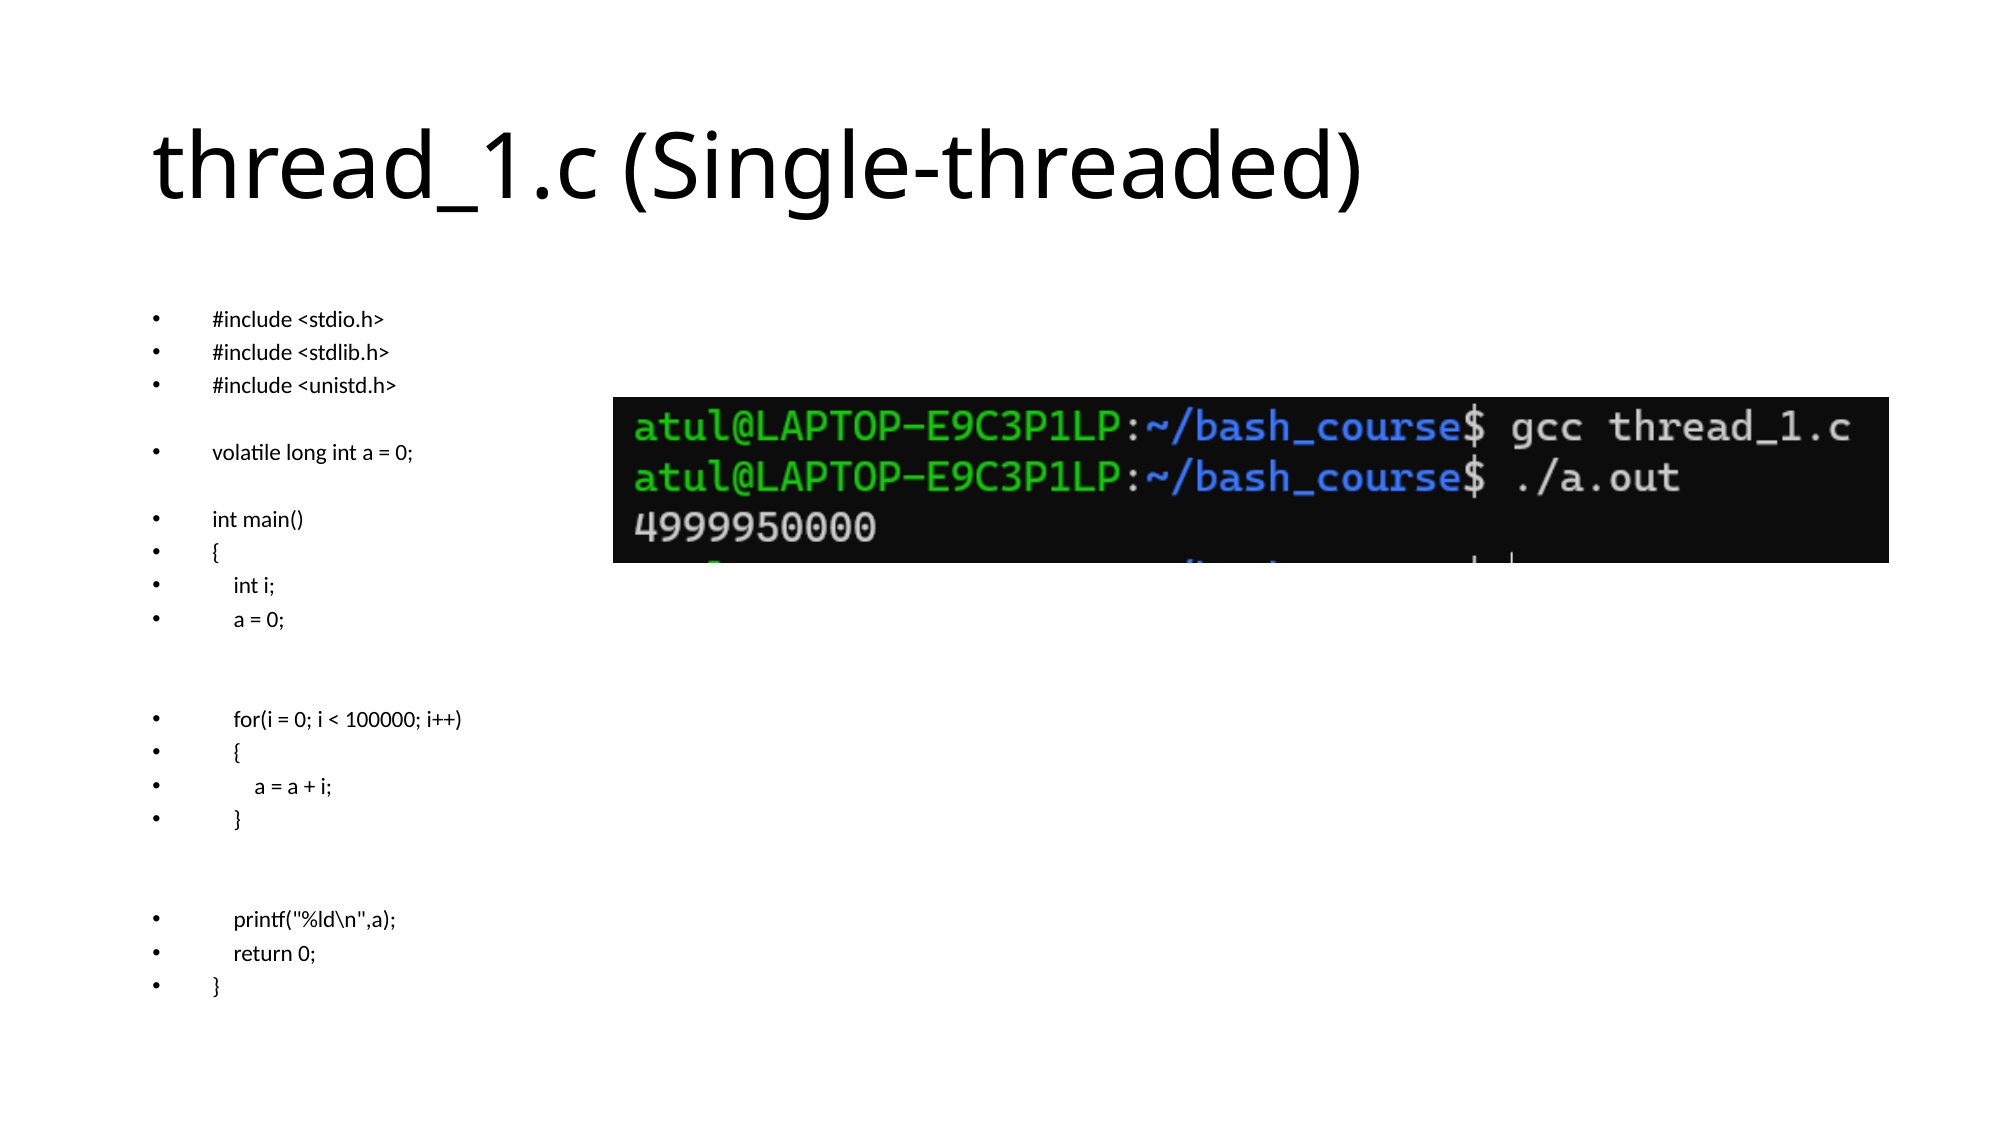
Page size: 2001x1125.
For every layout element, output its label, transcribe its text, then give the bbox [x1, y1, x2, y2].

picture [613, 397, 1889, 563]
title thread_1.c (Single-threaded) [137, 59, 1863, 278]
list #include <stdio.h> #include <stdlib.h> #include <unistd.h> volatile long int a = 0; int main() { int i; a = 0; for(i = 0; i < 100000; i++) { a = a + i; } printf("%ld\n",a); return 0; } [137, 299, 1863, 1014]
